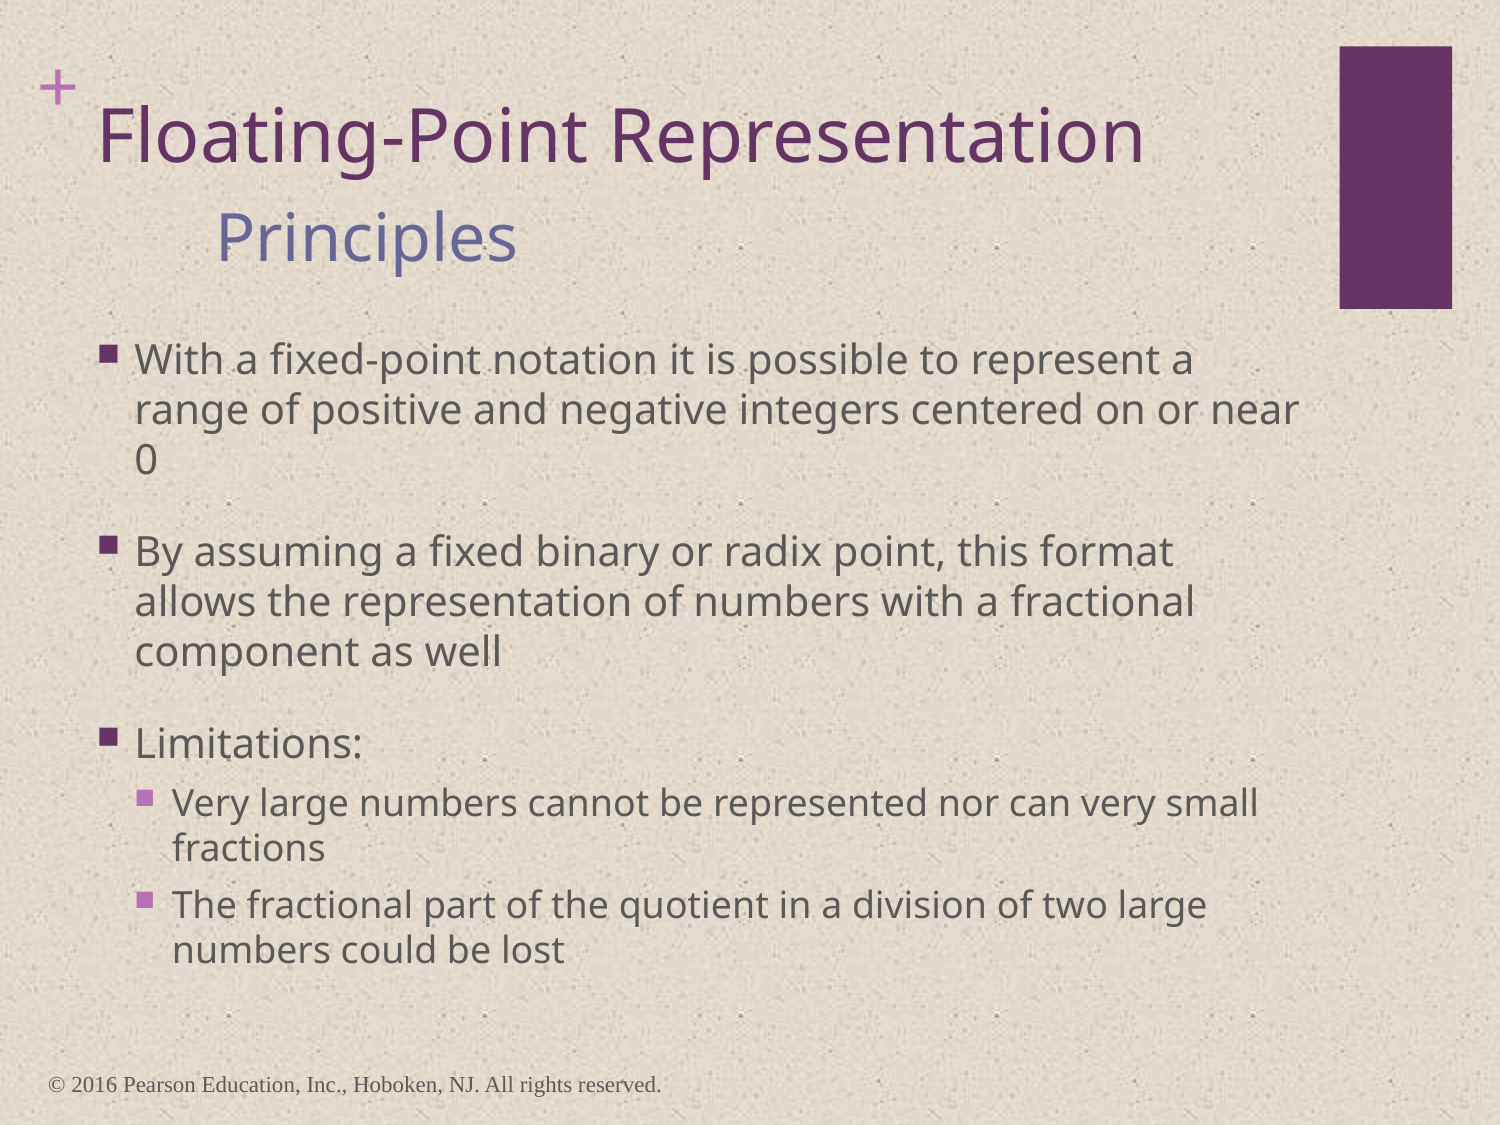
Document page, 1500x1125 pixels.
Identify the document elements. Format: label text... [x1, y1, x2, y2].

list With a fixed-point notation it is possible to represent a range of positive and negative integers centered on or near 0 By assuming a fixed binary or radix point, this format allows the representation of numbers with a fractional component as well Limitations: Very large numbers cannot be represented nor can very small fractions The fractional part of the quotient in a division of two large numbers could be lost [81, 324, 1322, 1005]
footer © 2016 Pearson Education, Inc., Hoboken, NJ. All rights reserved. [33, 1053, 1038, 1114]
list Principles [200, 187, 556, 315]
picture [0, 0, 1500, 1125]
title Floating-Point Representation [81, 22, 1322, 186]
